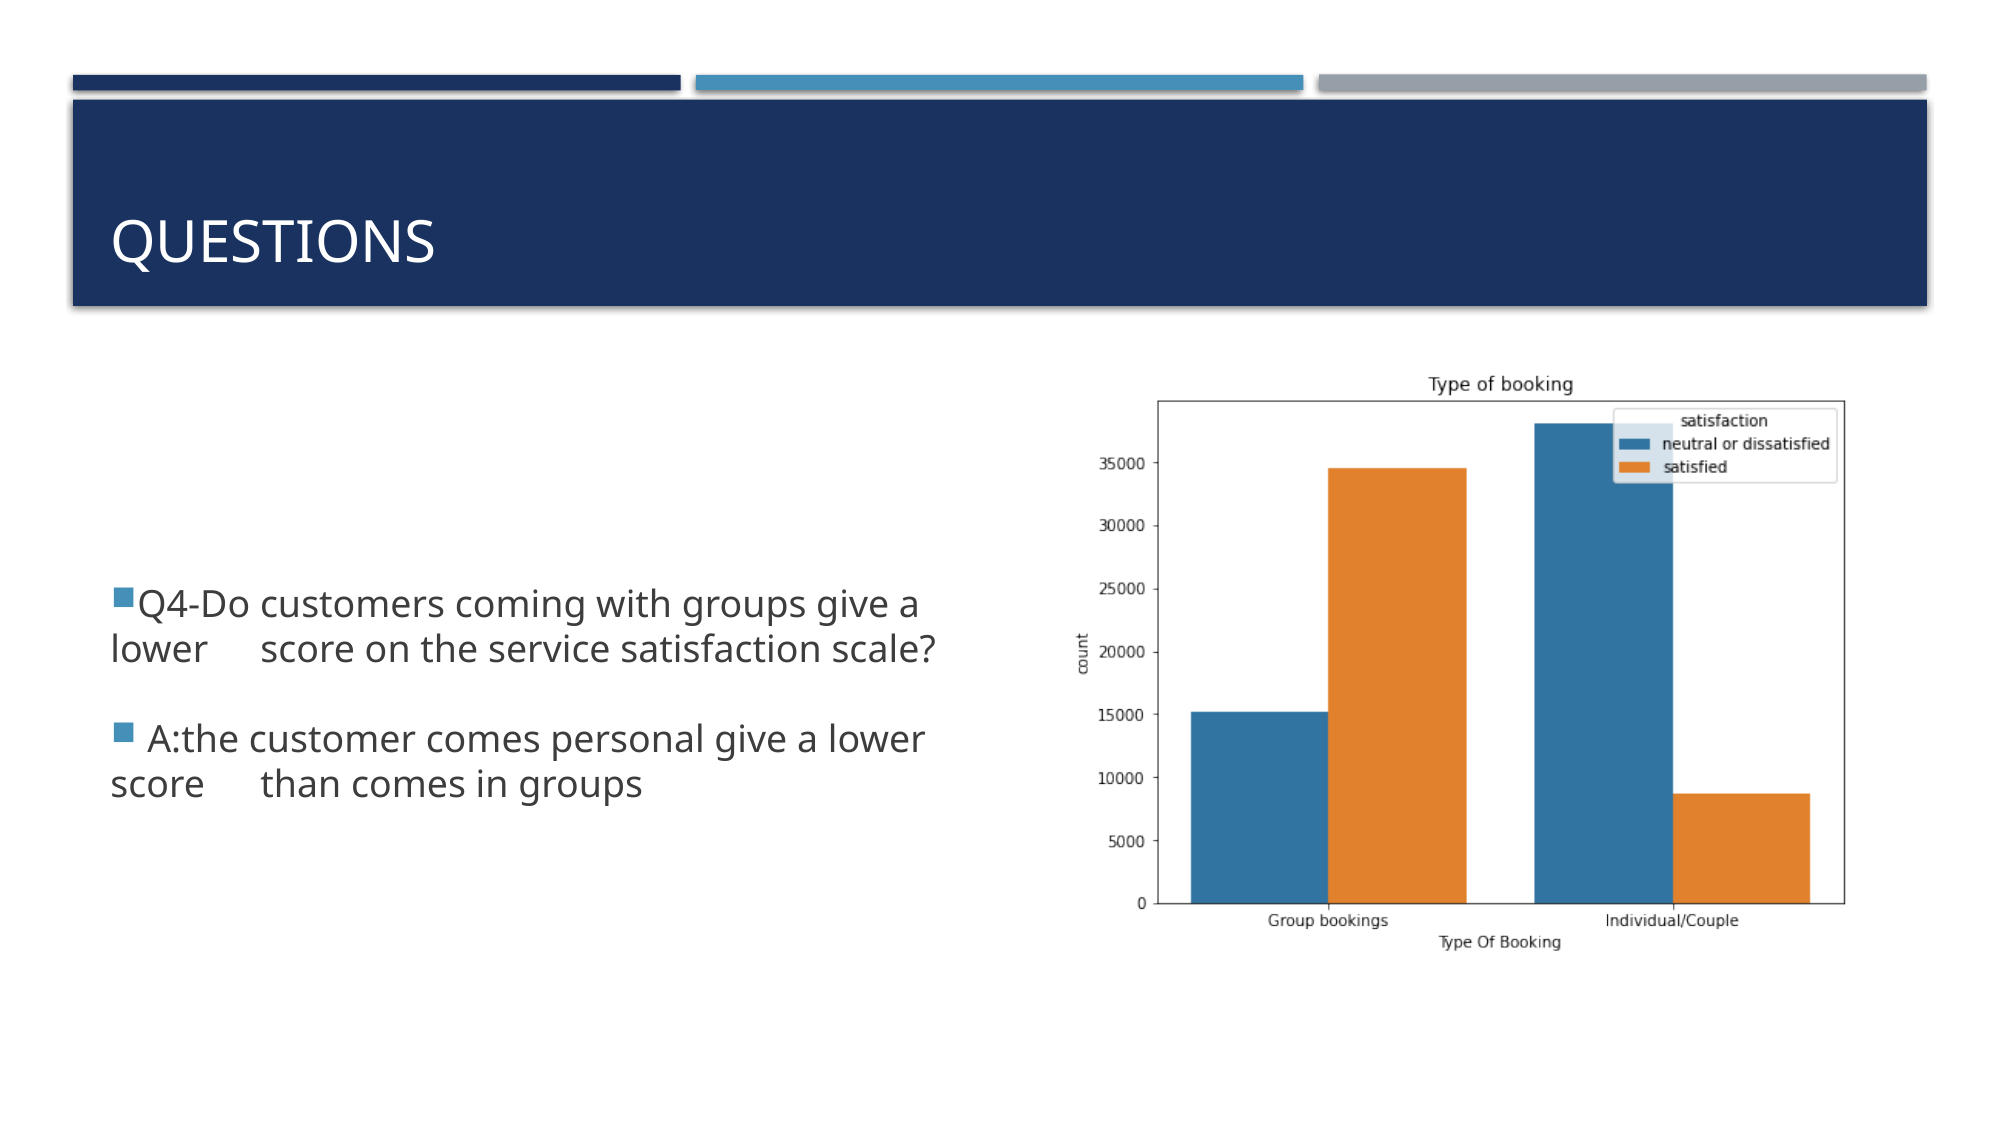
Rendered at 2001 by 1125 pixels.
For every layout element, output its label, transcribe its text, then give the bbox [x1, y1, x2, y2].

picture [1064, 364, 1856, 962]
title Questions [95, 119, 1905, 282]
list Q4-Do customers coming with groups give a lower score on the service satisfaction scale? A:the customer comes personal give a lower score than comes in groups [95, 365, 985, 962]
